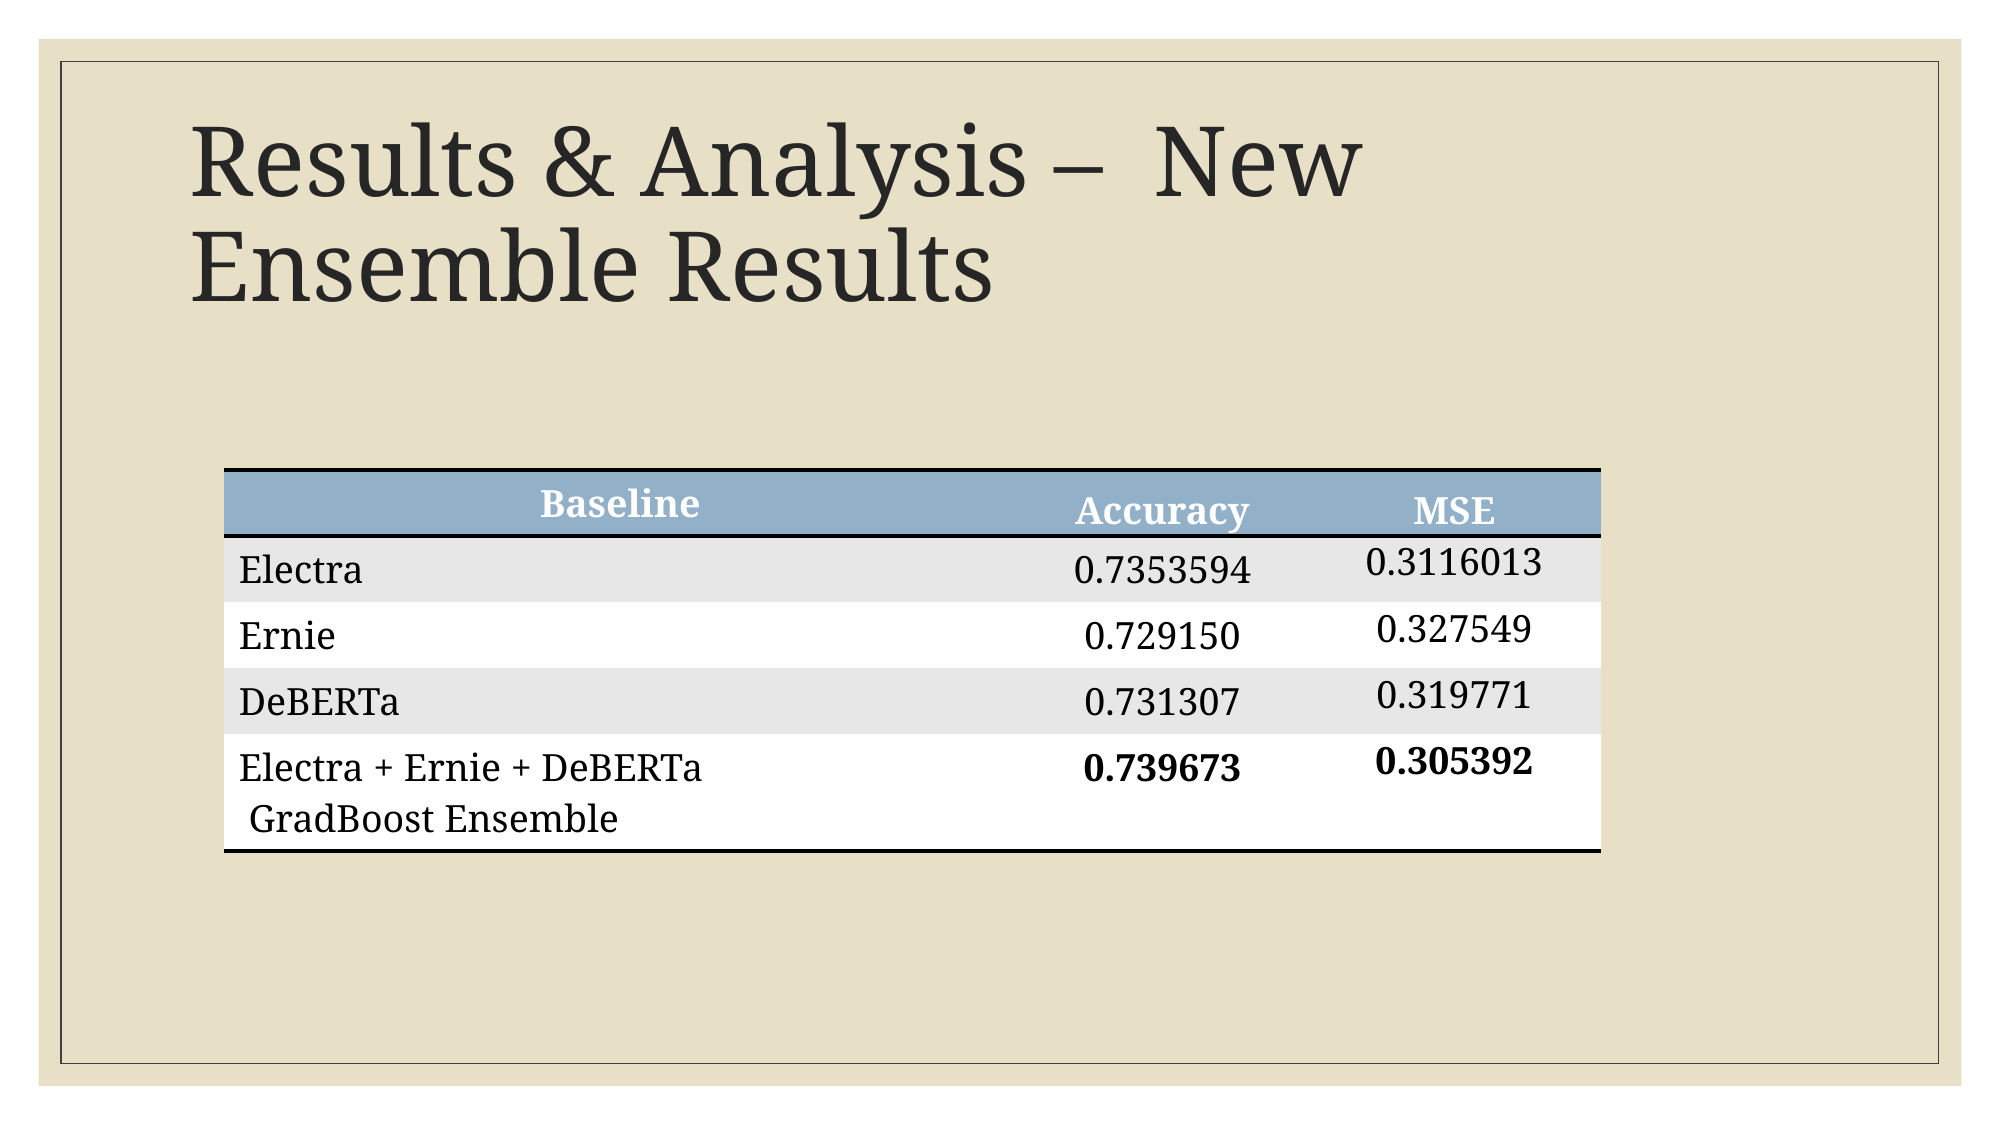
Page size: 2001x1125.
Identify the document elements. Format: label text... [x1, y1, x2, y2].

table_header Accuracy [1017, 472, 1308, 534]
table_cell Electra + Ernie + DeBERTa GradBoost Ensemble [224, 734, 1017, 849]
table_cell 0.739673 [1017, 734, 1308, 849]
table_header Baseline [224, 472, 1017, 534]
table_cell Ernie [224, 602, 1017, 668]
table_cell Electra [224, 538, 1017, 602]
table_cell DeBERTa [224, 668, 1017, 734]
title Results & Analysis – New Ensemble Results [174, 105, 1825, 331]
table_cell 0.319771 [1308, 668, 1601, 734]
table_cell 0.731307 [1017, 668, 1308, 734]
table_cell 0.729150 [1017, 602, 1308, 668]
table_cell 0.305392 [1308, 734, 1601, 849]
table_cell 0.3116013 [1308, 538, 1601, 602]
table_cell 0.7353594 [1017, 538, 1308, 602]
table_header MSE [1308, 472, 1601, 534]
table_cell 0.327549 [1308, 602, 1601, 668]
